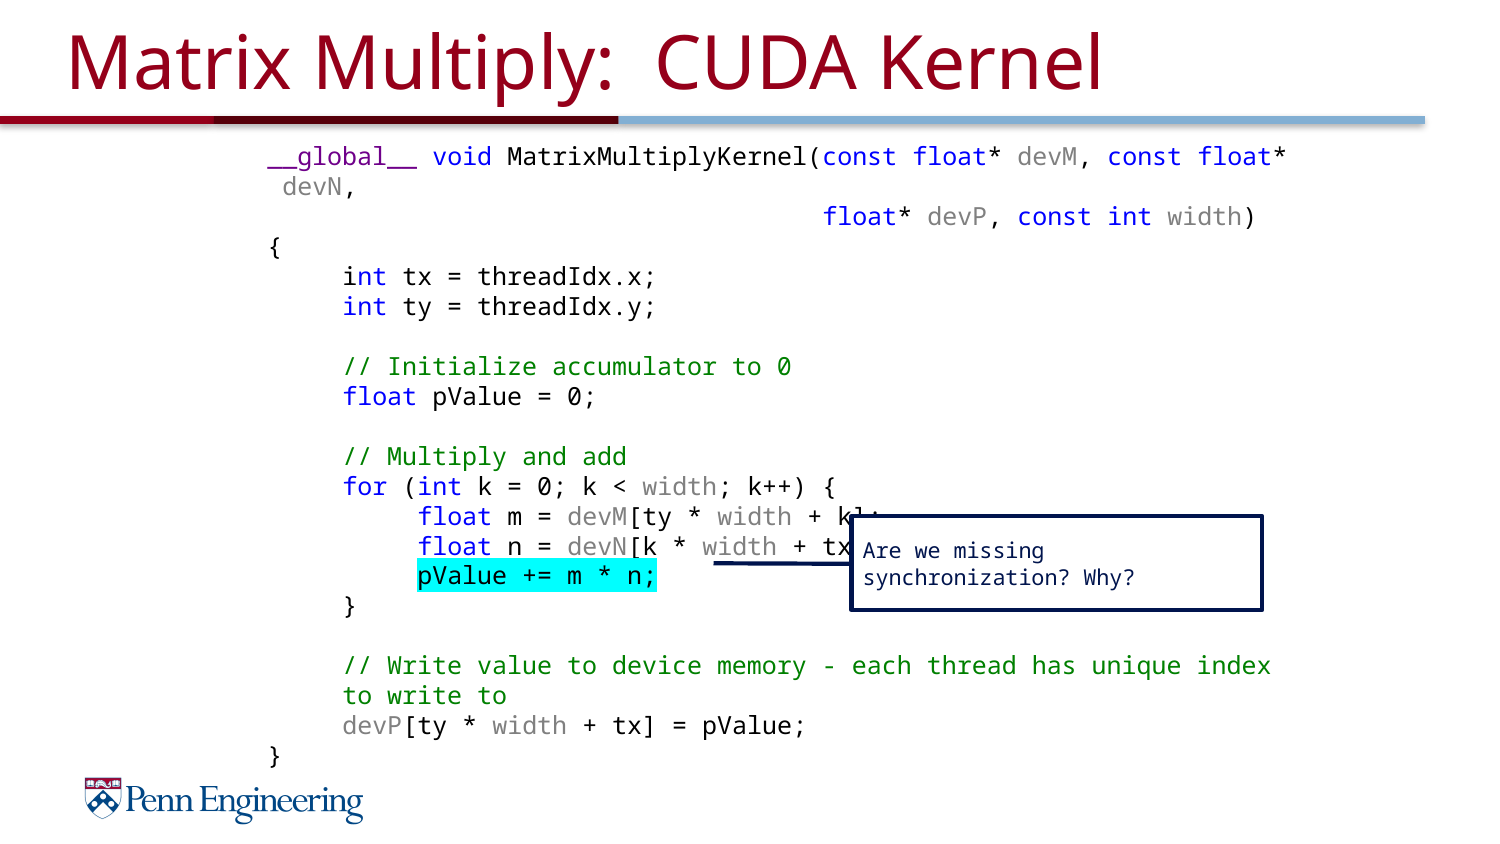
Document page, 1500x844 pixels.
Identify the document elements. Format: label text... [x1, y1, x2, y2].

text_box Are we missing synchronization? Why? [851, 516, 1263, 611]
title Matrix Multiply: CUDA Kernel [50, 2, 1401, 117]
picture [75, 770, 372, 828]
text_box __global__ void MatrixMultiplyKernel(const float* devM, const float* devN, float* devP, const int width) { int tx = threadIdx.x; int ty = threadIdx.y; // Initialize accumulator to 0 float pValue = 0; // Multiply and add for (int k = 0; k < width; k++) { float m = devM[ty * width + k]; float n = devN[k * width + tx]; pValue += m * n; } // Write value to device memory - each thread has unique index to write to devP[ty * width + tx] = pValue; } [256, 134, 1304, 776]
